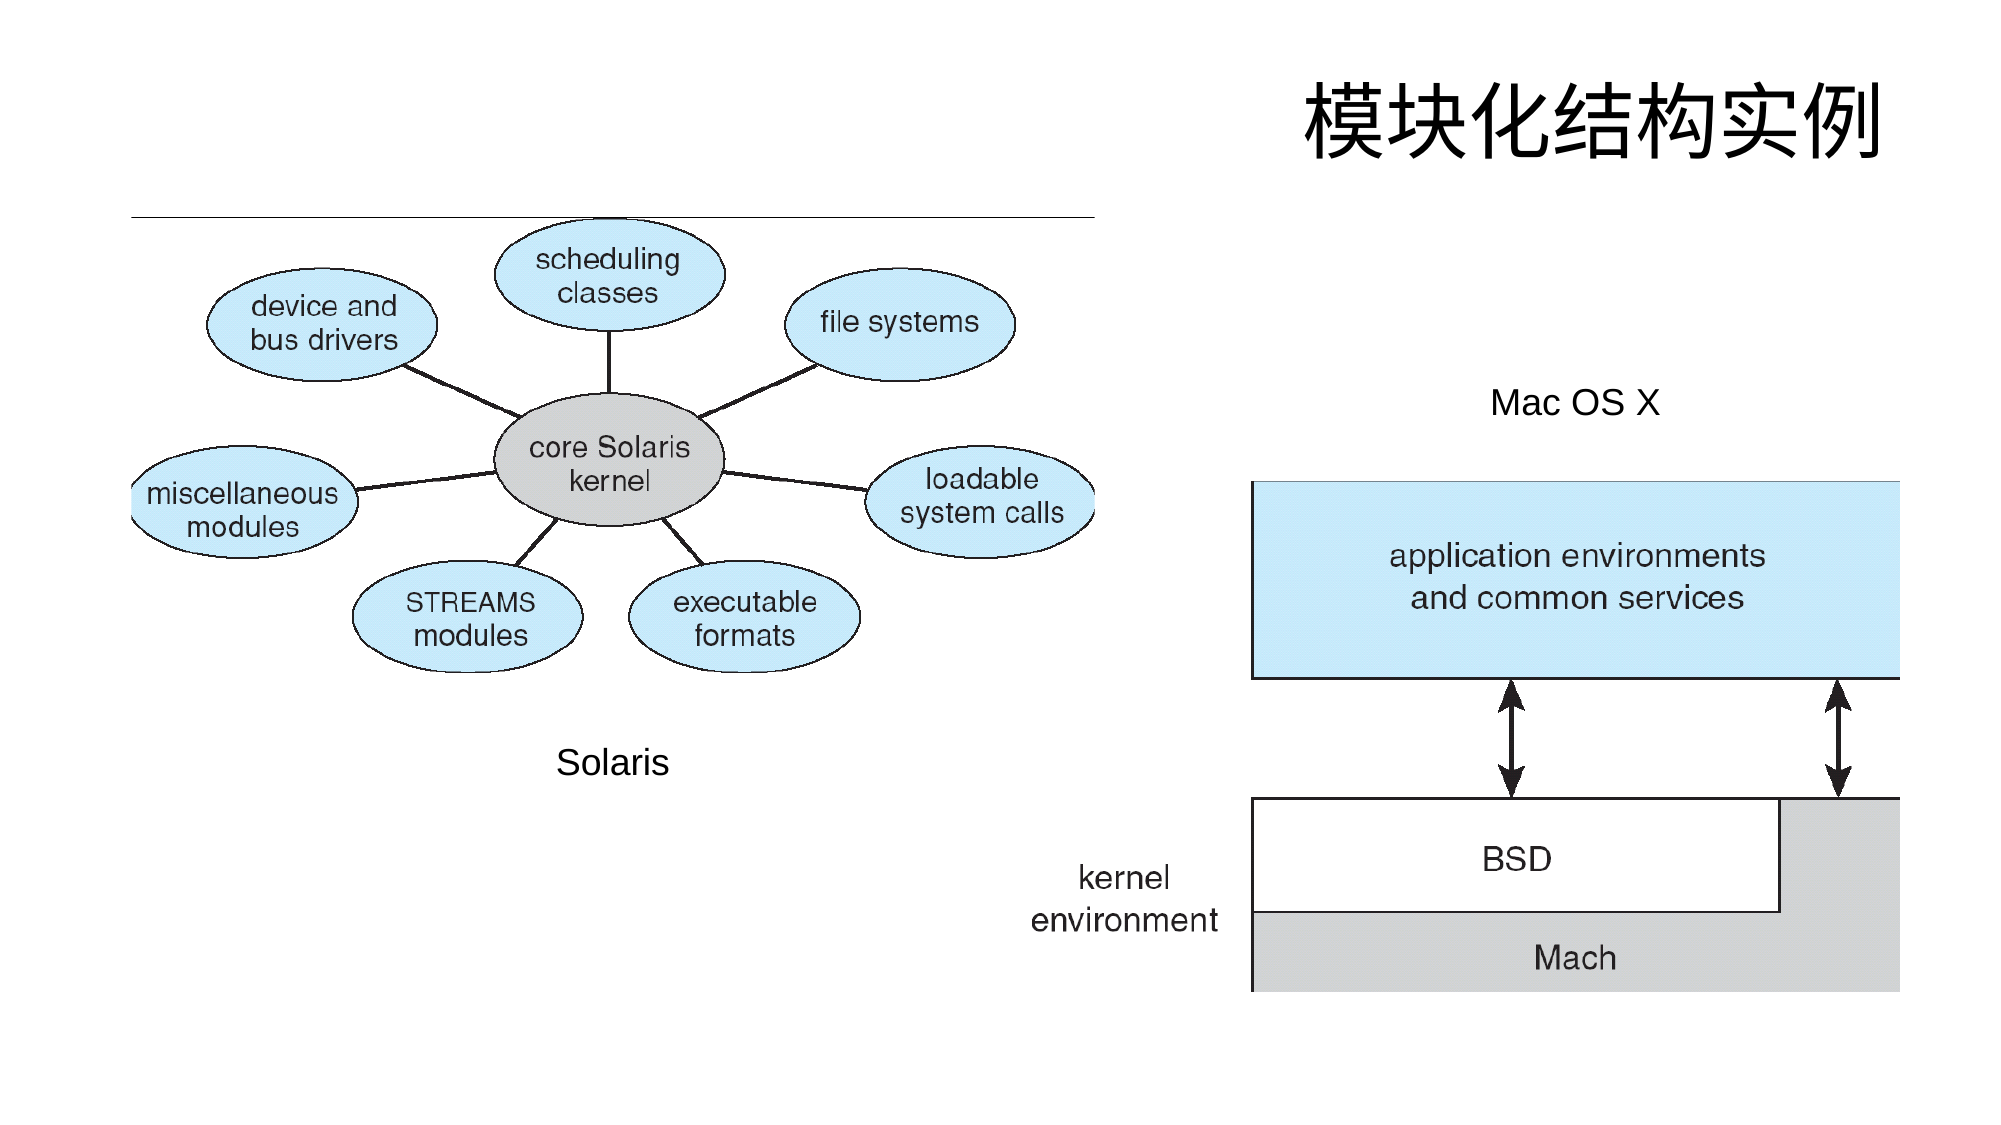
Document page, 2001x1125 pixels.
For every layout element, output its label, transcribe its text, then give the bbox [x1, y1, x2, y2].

picture [131, 217, 1901, 992]
title 模块化结构实例 [99, 44, 1901, 195]
text_box Mac OS X [1475, 370, 1676, 431]
text_box Solaris [541, 730, 686, 790]
